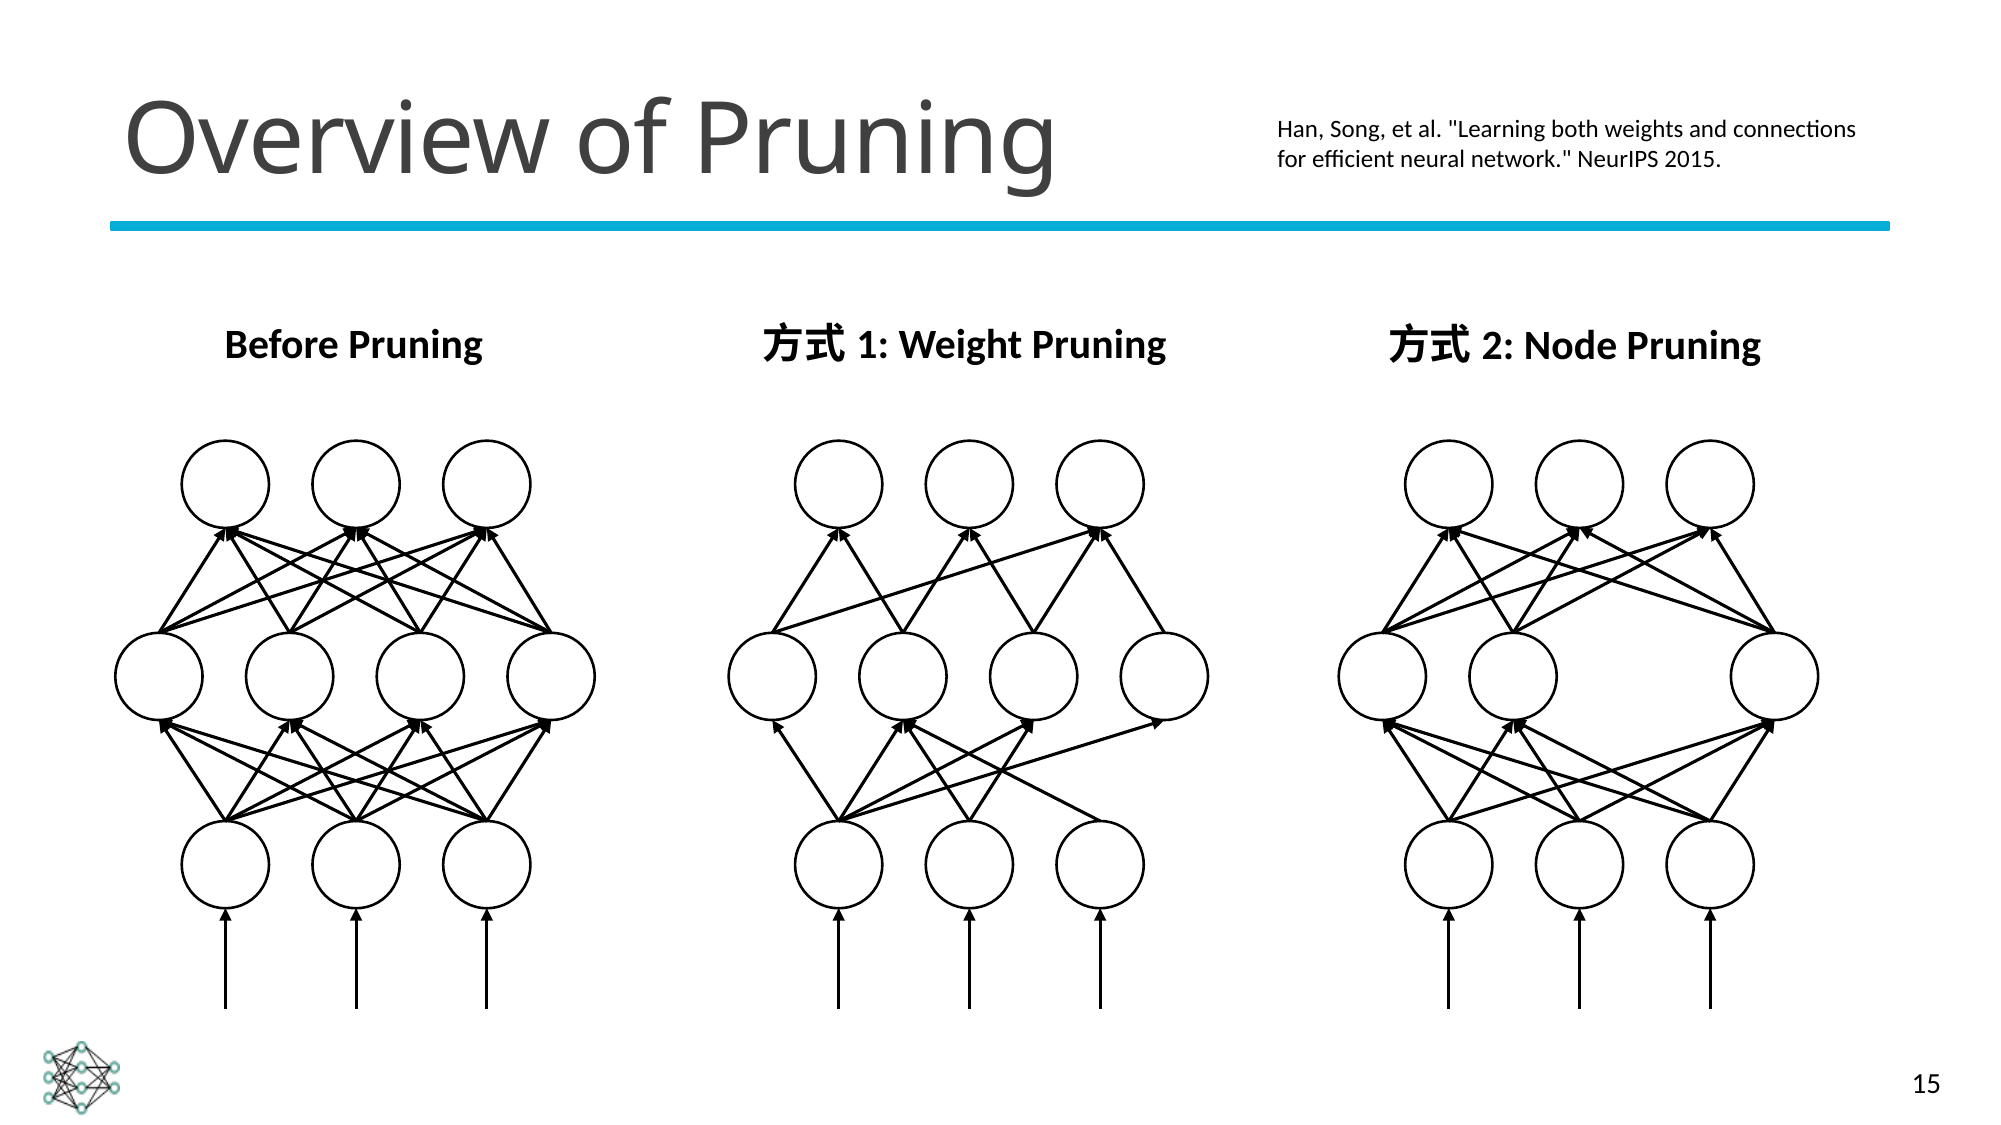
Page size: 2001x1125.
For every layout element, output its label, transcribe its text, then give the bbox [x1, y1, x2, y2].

slide_number 15 [1740, 1052, 1957, 1113]
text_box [1107, 527, 1165, 634]
text_box 方式2: Node Pruning [1355, 310, 1804, 376]
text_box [771, 527, 1101, 634]
title Overview of Pruning [107, 58, 1899, 228]
picture [43, 1041, 120, 1116]
text_box [793, 439, 884, 523]
text_box [1119, 632, 1210, 721]
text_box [771, 719, 836, 822]
text_box [924, 832, 1015, 910]
text_box [858, 641, 948, 715]
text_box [838, 719, 1165, 822]
text_box [988, 641, 1079, 715]
text_box 方式1: Weight Pruning [745, 309, 1194, 425]
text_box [1338, 440, 1819, 1010]
text_box [727, 631, 818, 722]
text_box [1055, 830, 1146, 910]
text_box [114, 309, 596, 1010]
text_box [924, 439, 1015, 523]
text_box [793, 830, 884, 910]
text_box [1055, 439, 1146, 524]
text_box Han, Song, et al. "Learning both weights and connections for efficient neural network." NeurIPS 2015. [1262, 105, 1881, 180]
